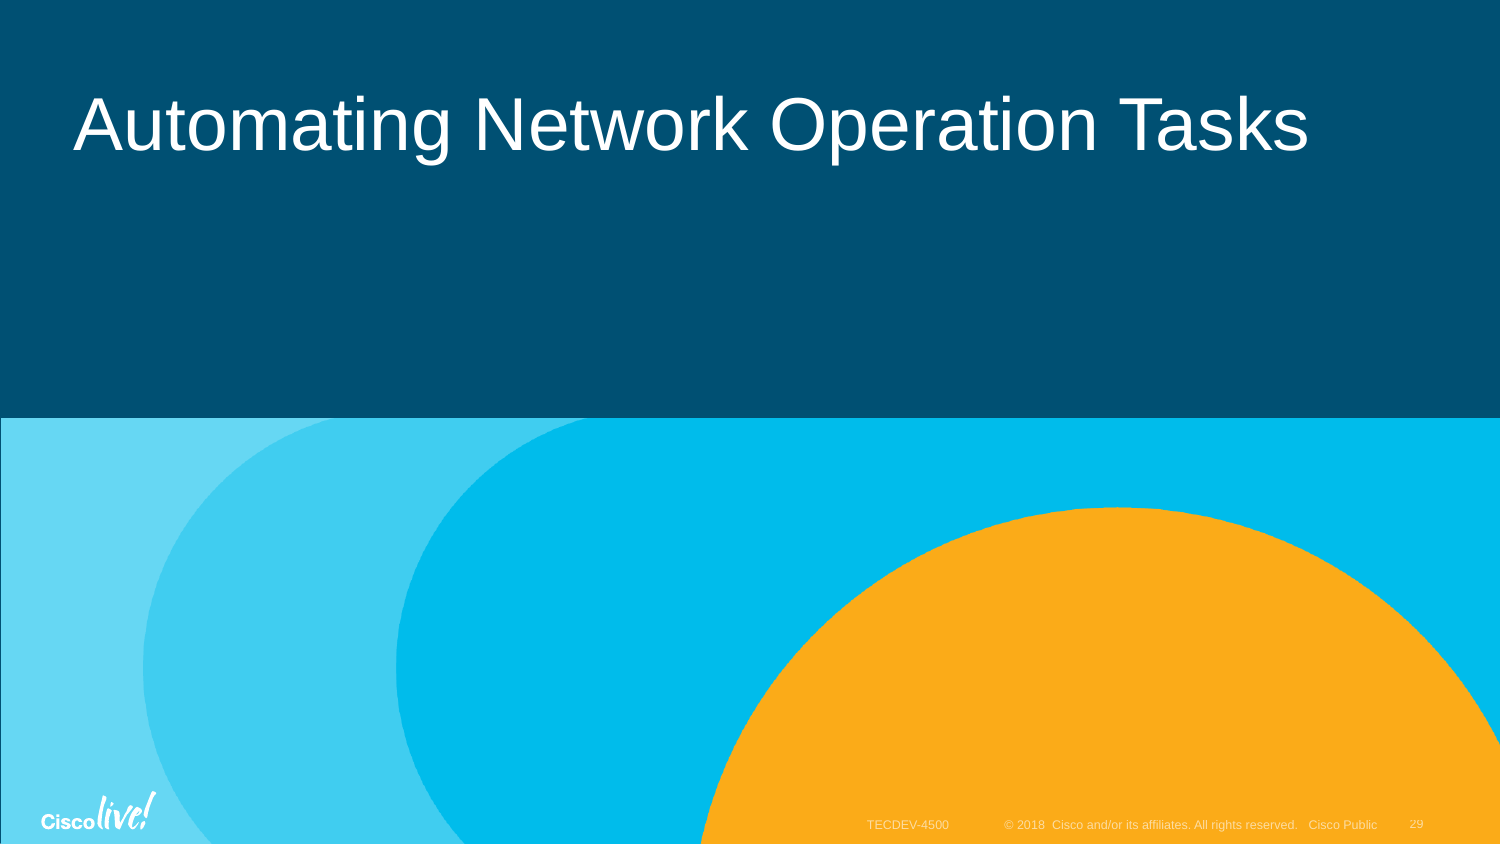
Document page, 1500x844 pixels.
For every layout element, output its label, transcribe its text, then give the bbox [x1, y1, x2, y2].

footer TECDEV-4500 [856, 811, 975, 838]
slide_number 29 [1379, 801, 1439, 844]
title Automating Network Operation Tasks [58, 77, 1436, 266]
picture [701, 508, 1500, 844]
picture [2, 419, 578, 844]
